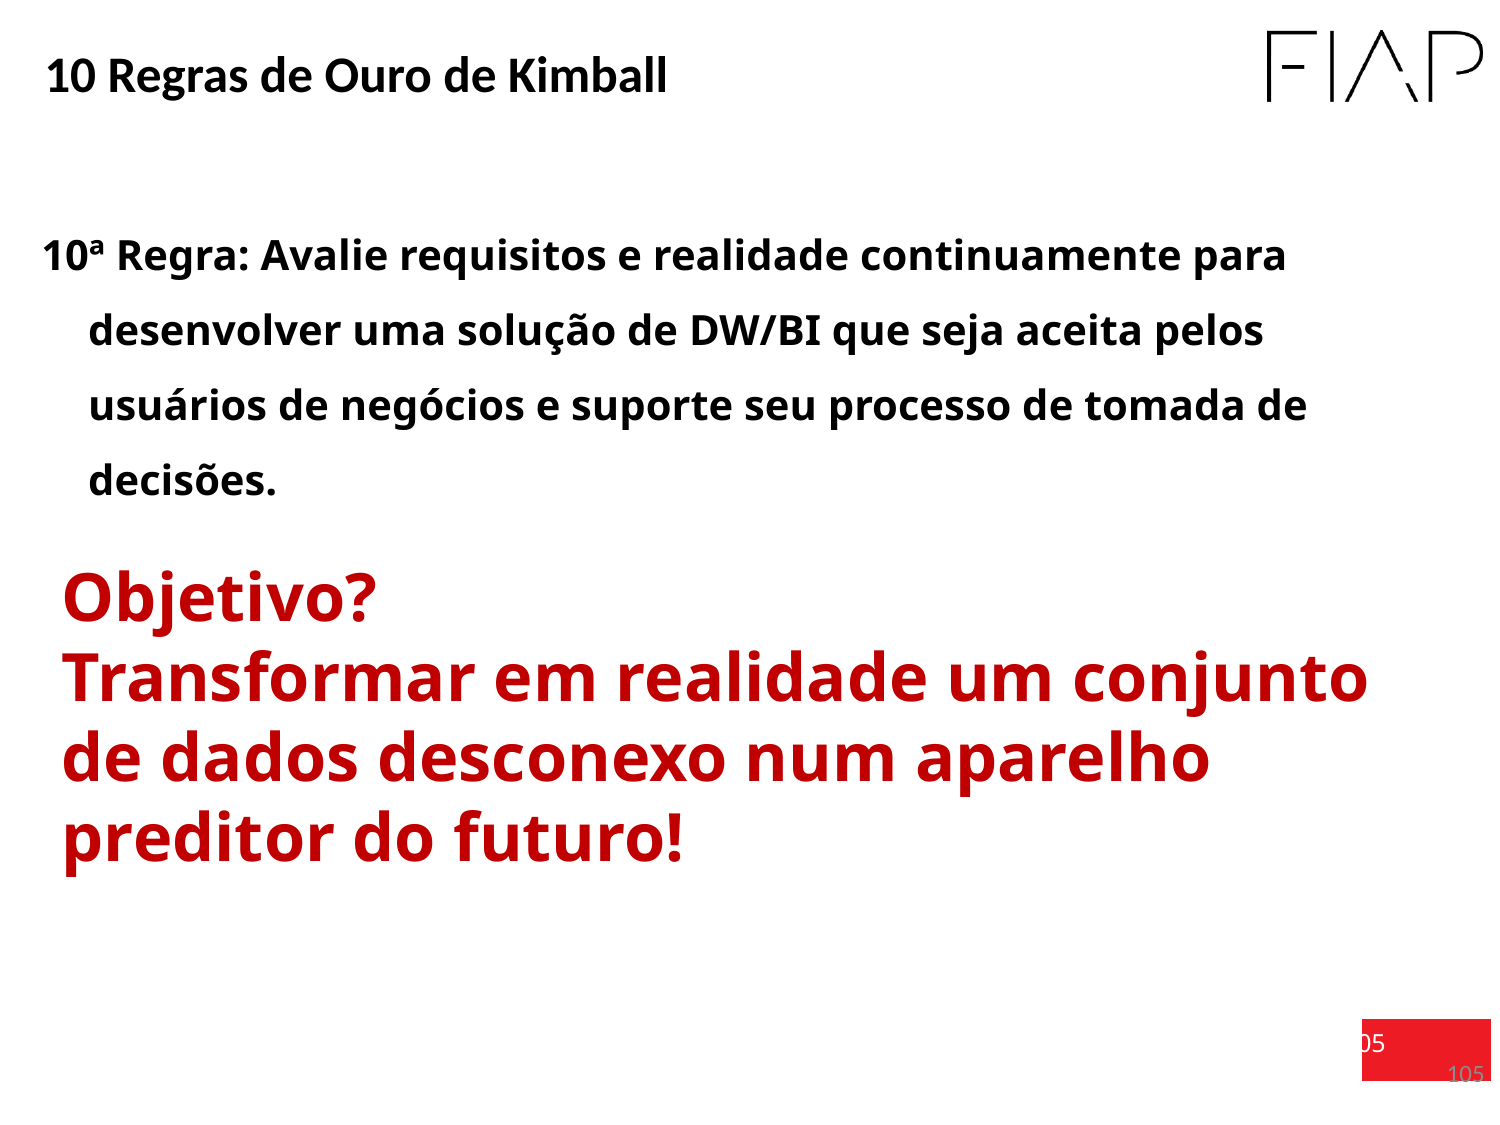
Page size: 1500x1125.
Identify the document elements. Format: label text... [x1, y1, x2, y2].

text_box 10ª Regra: Avalie requisitos e realidade continuamente para desenvolver uma solução de DW/BI que seja aceita pelos usuários de negócios e suporte seu processo de tomada de decisões. [26, 196, 1456, 492]
title 10 Regras de Ouro de Kimball [29, 33, 1380, 111]
picture [1267, 30, 1483, 102]
slide_number 105 [1149, 1042, 1500, 1103]
text_box Objetivo? Transformar em realidade um conjunto de dados desconexo num aparelho preditor do futuro! [47, 547, 1435, 921]
picture [1362, 1019, 1491, 1042]
